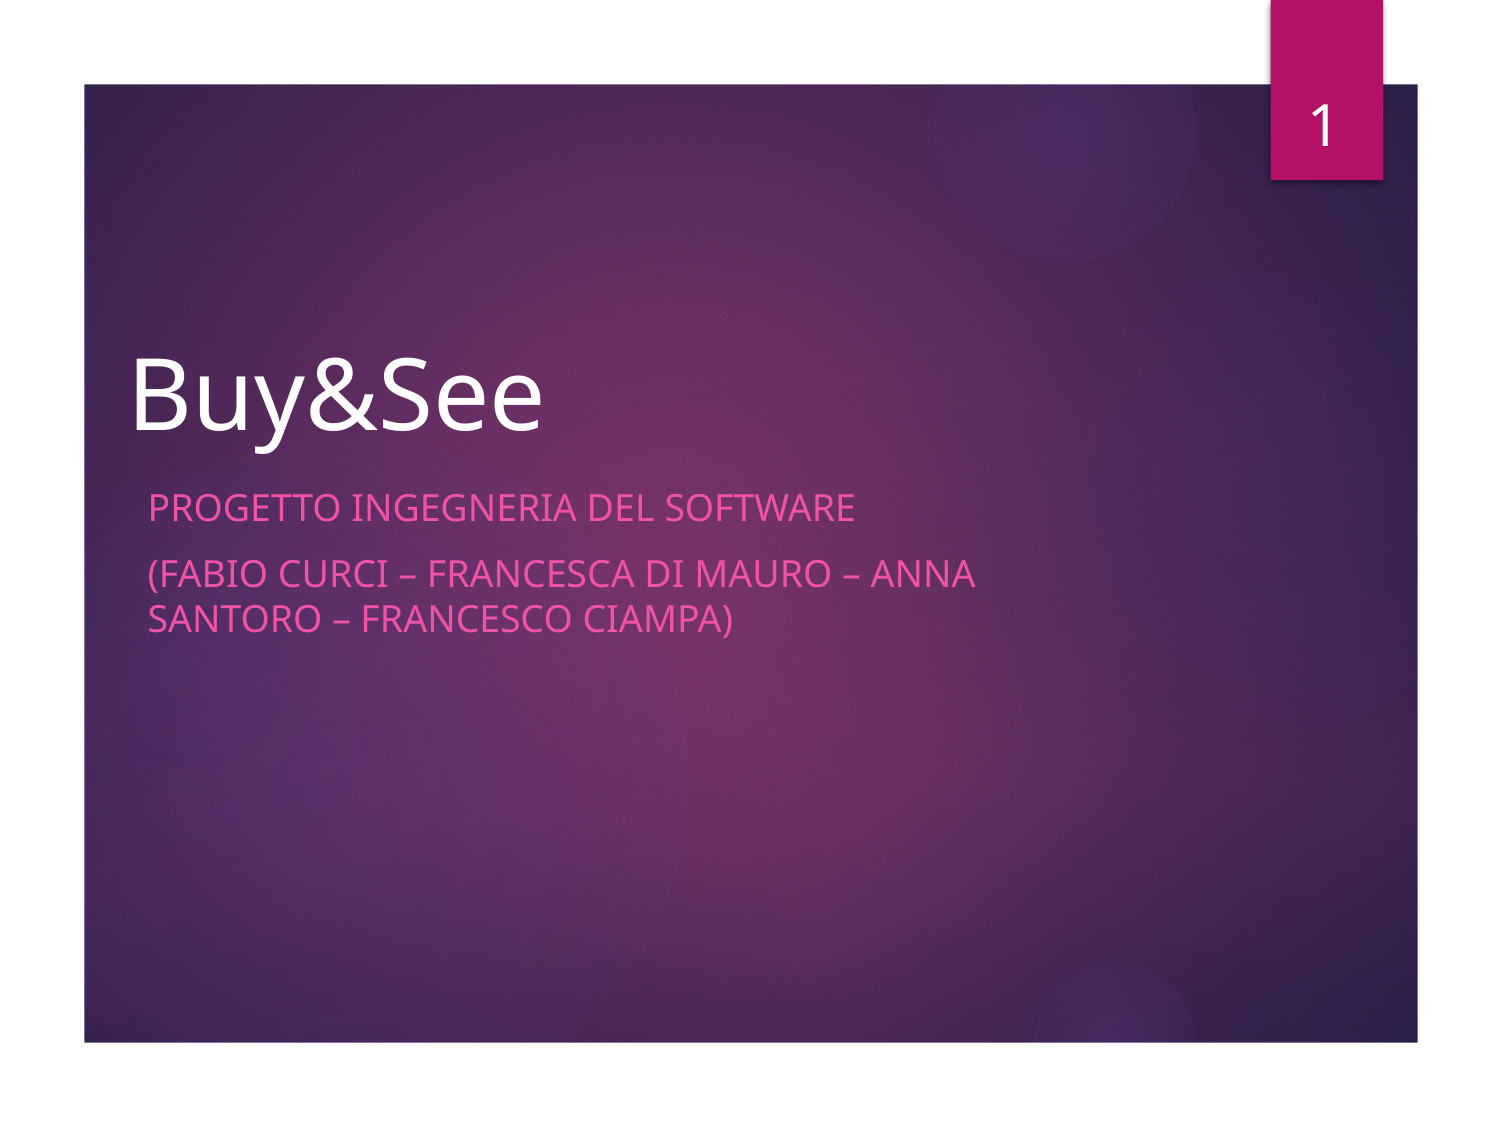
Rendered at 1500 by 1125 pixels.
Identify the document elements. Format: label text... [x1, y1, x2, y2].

slide_number 1 [1259, 48, 1390, 175]
subtitle Progetto Ingegneria del Software (Fabio Curci – Francesca Di Mauro – Anna Santoro – Francesco Ciampa) [132, 476, 1043, 748]
title Buy&See [112, 66, 1388, 459]
